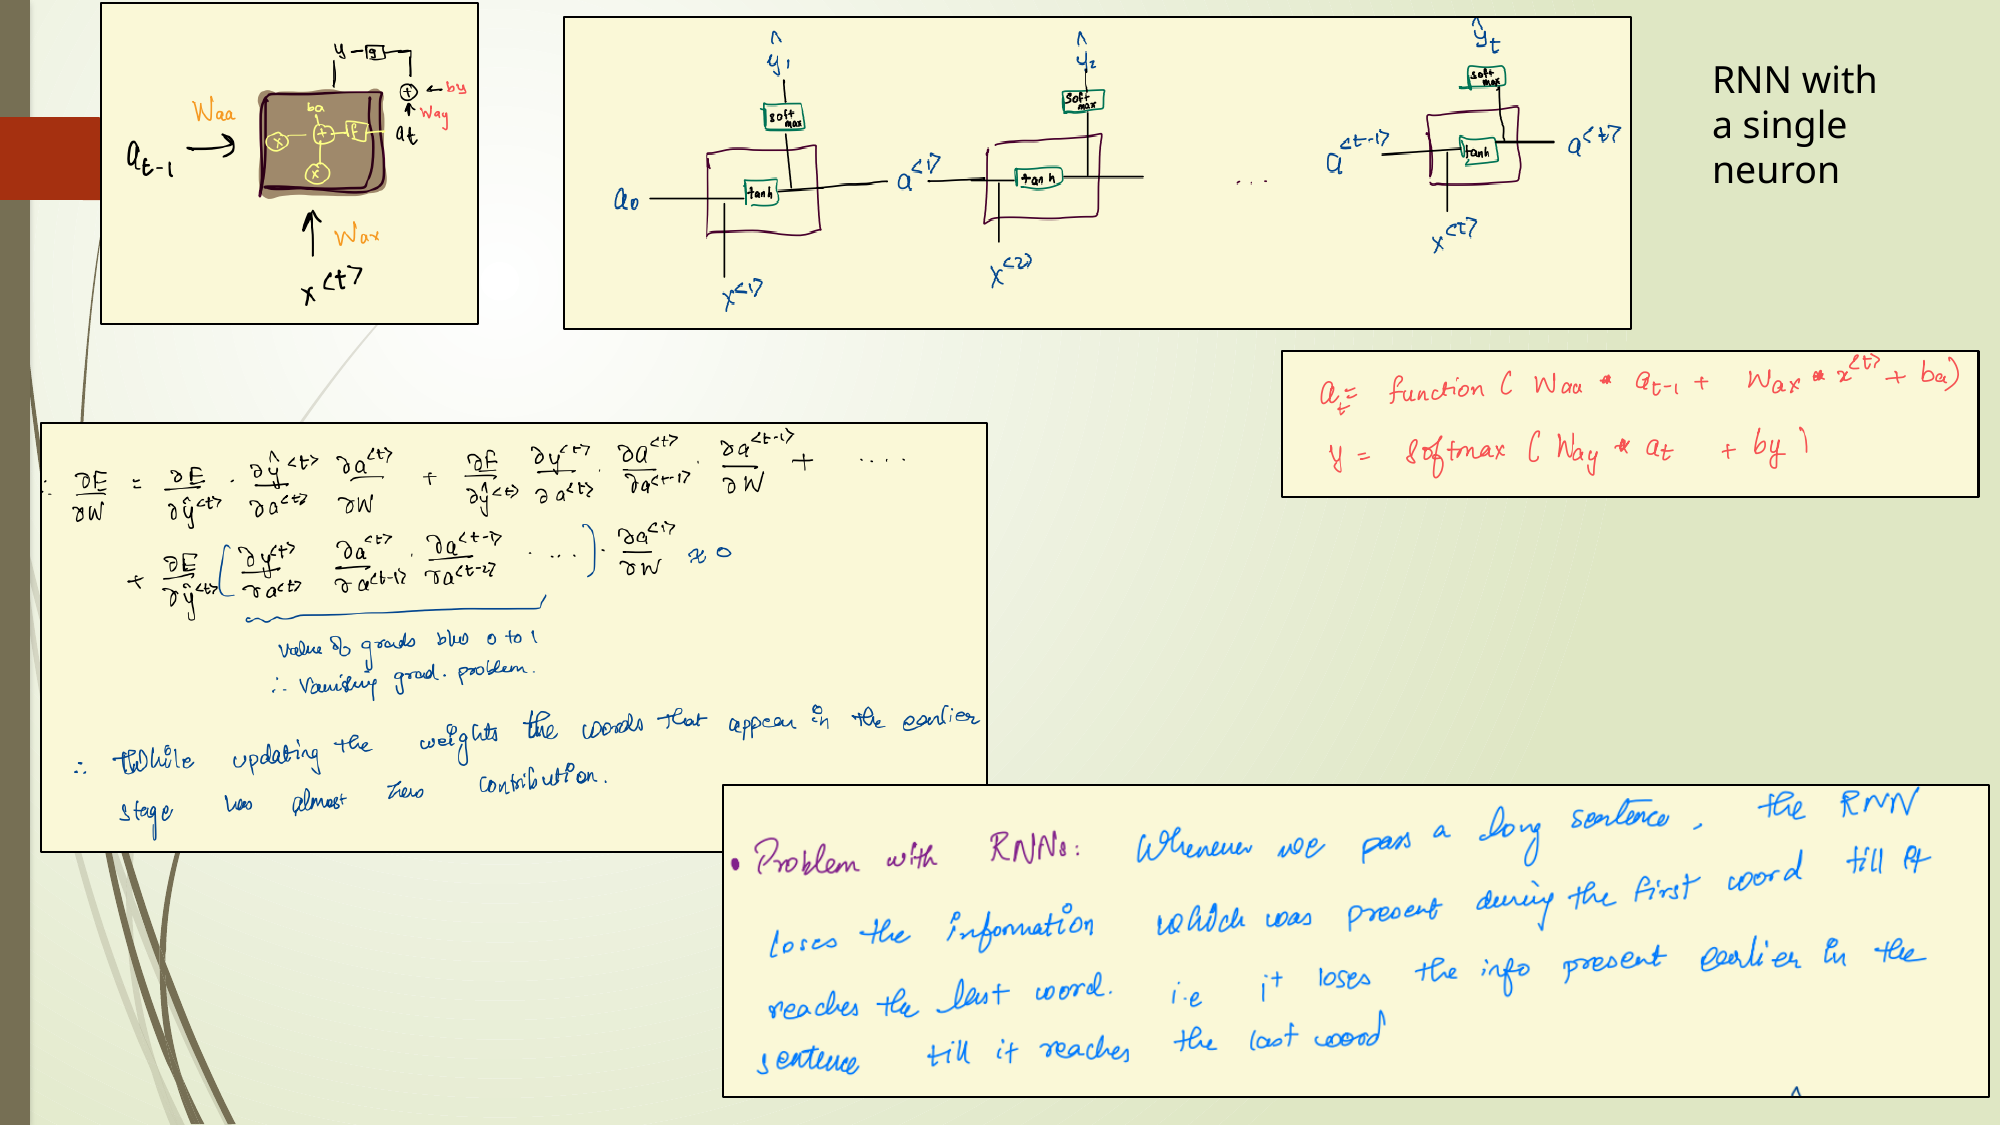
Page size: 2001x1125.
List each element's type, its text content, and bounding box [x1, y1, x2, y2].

picture [1283, 352, 1978, 496]
picture [102, 3, 478, 324]
picture [564, 17, 1631, 329]
text_box RNN with a single neuron [1697, 48, 1898, 198]
picture [41, 423, 1988, 1096]
